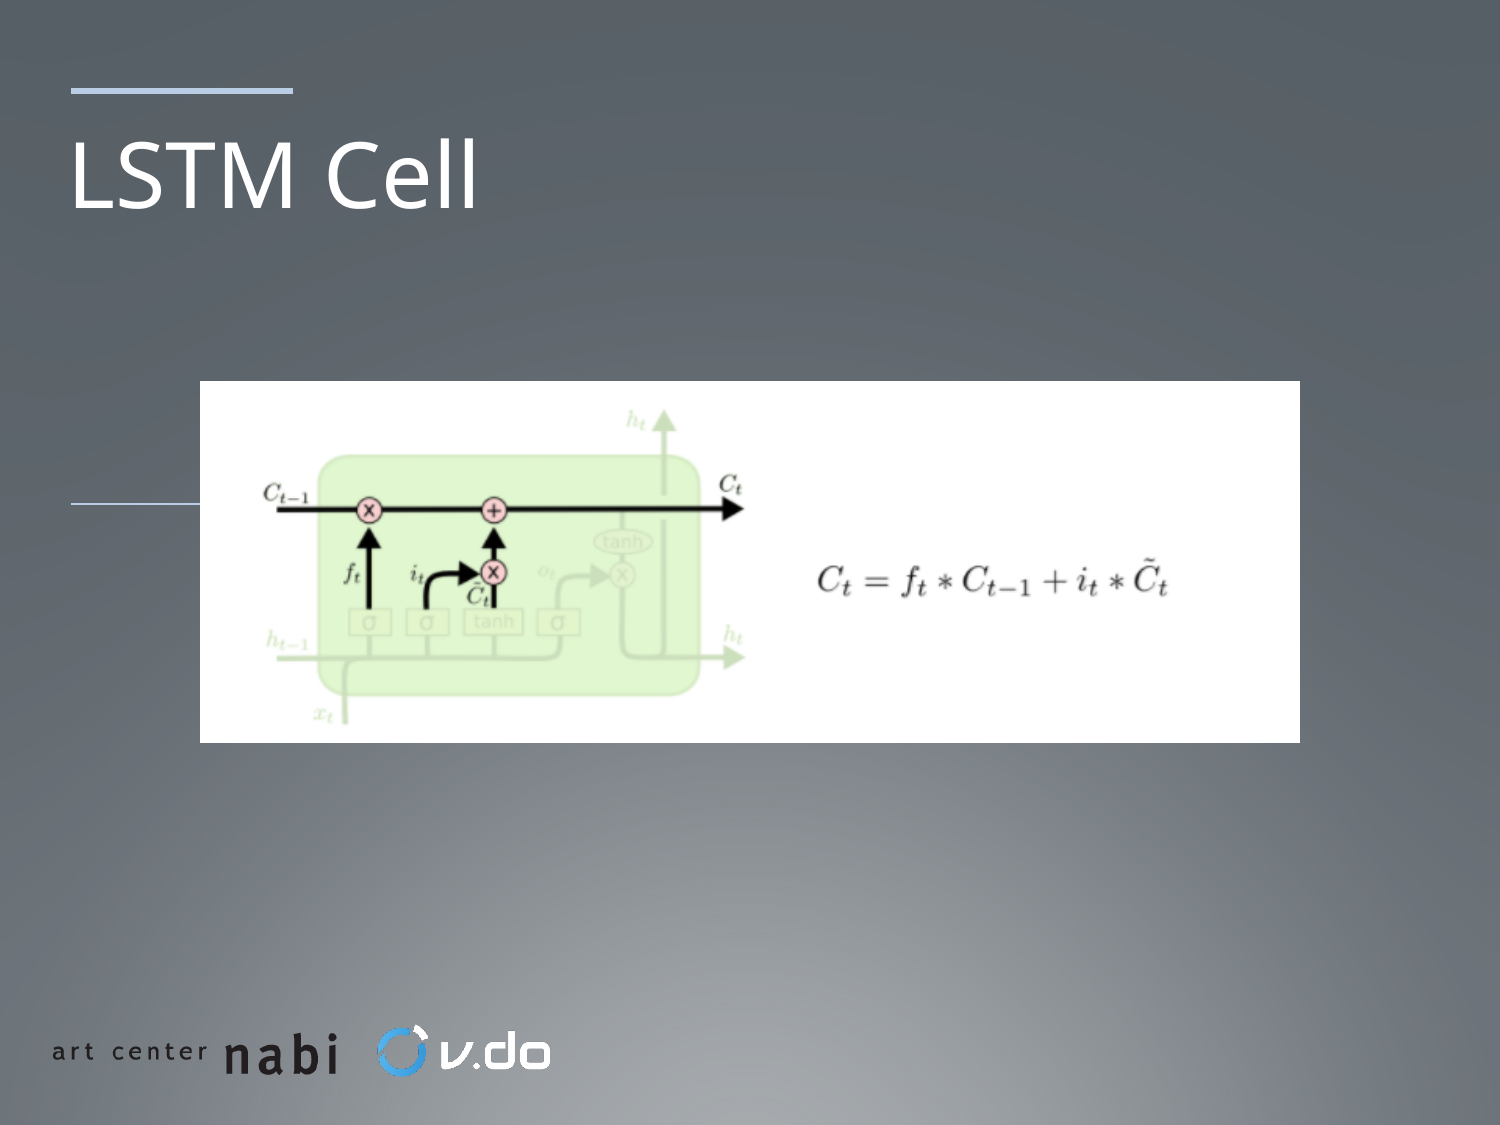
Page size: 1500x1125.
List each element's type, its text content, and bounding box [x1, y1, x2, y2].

picture [0, 0, 1500, 1125]
text_box LSTM Cell [53, 109, 716, 236]
